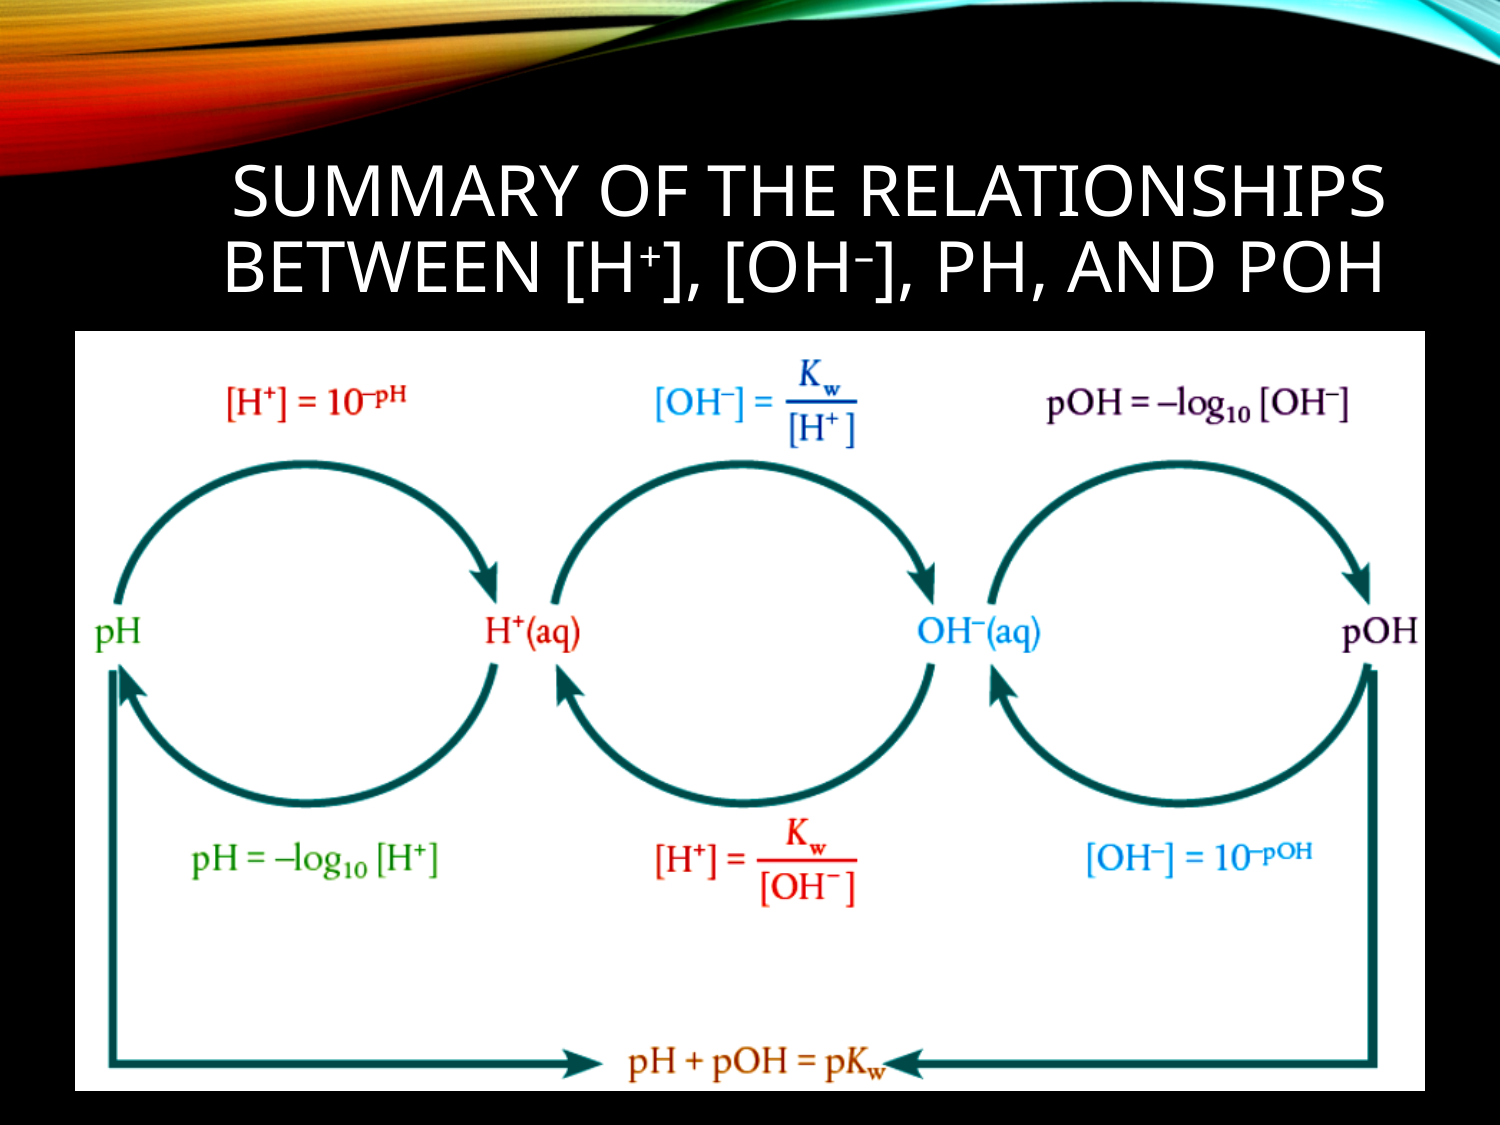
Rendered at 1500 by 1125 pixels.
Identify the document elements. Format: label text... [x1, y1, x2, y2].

picture [75, 330, 1425, 1091]
picture [0, 0, 1500, 178]
title Summary of the relationships between [H+], [OH–], pH, and pOH [97, 125, 1403, 330]
